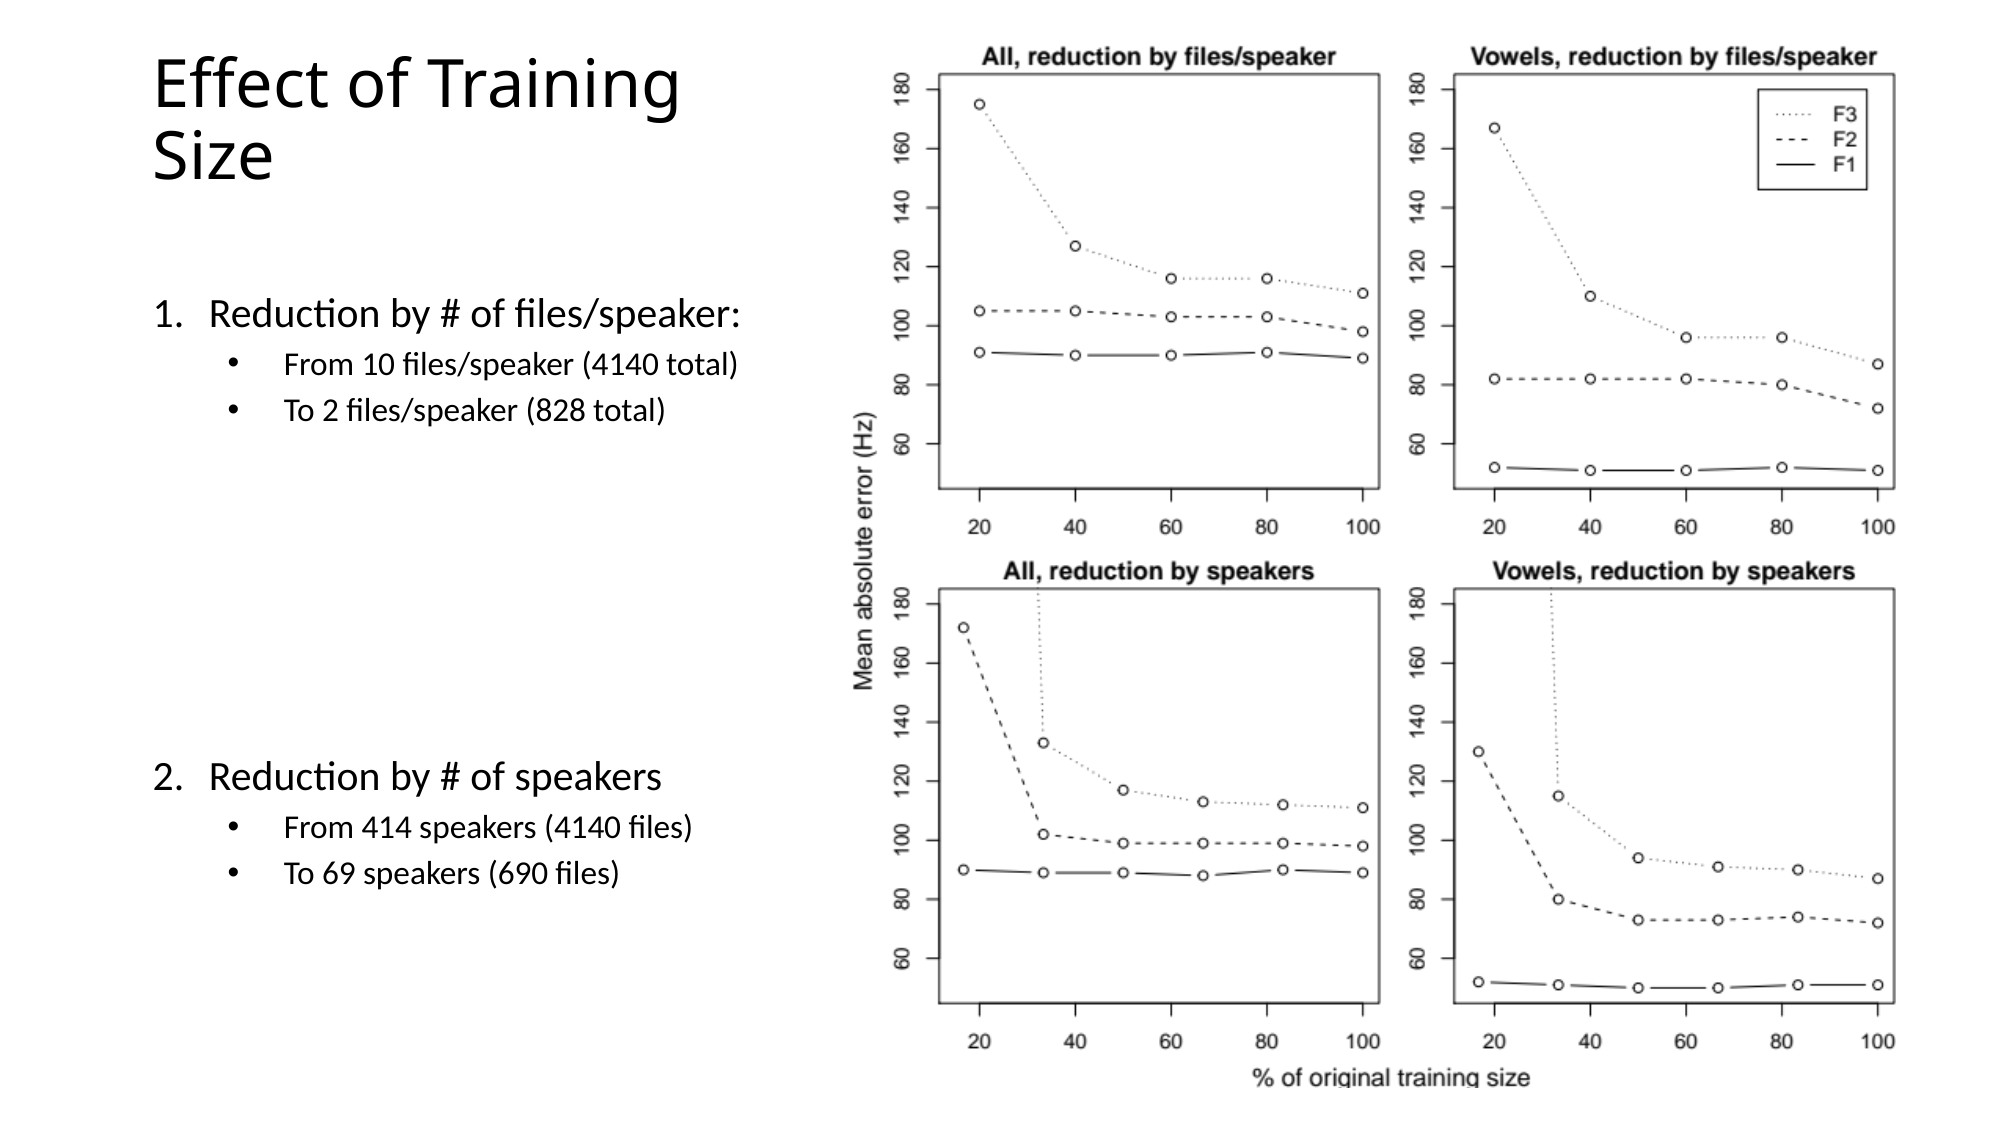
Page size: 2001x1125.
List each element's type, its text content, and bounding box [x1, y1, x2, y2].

picture [852, 37, 1904, 1088]
list Reduction by # of files/speaker: From 10 files/speaker (4140 total) To 2 files/speaker (828 total) Reduction by # of speakers From 414 speakers (4140 files) To 69 speakers (690 files) Validation set also reduced proportionally [137, 283, 783, 1050]
title Effect of Training Size [137, 75, 783, 202]
